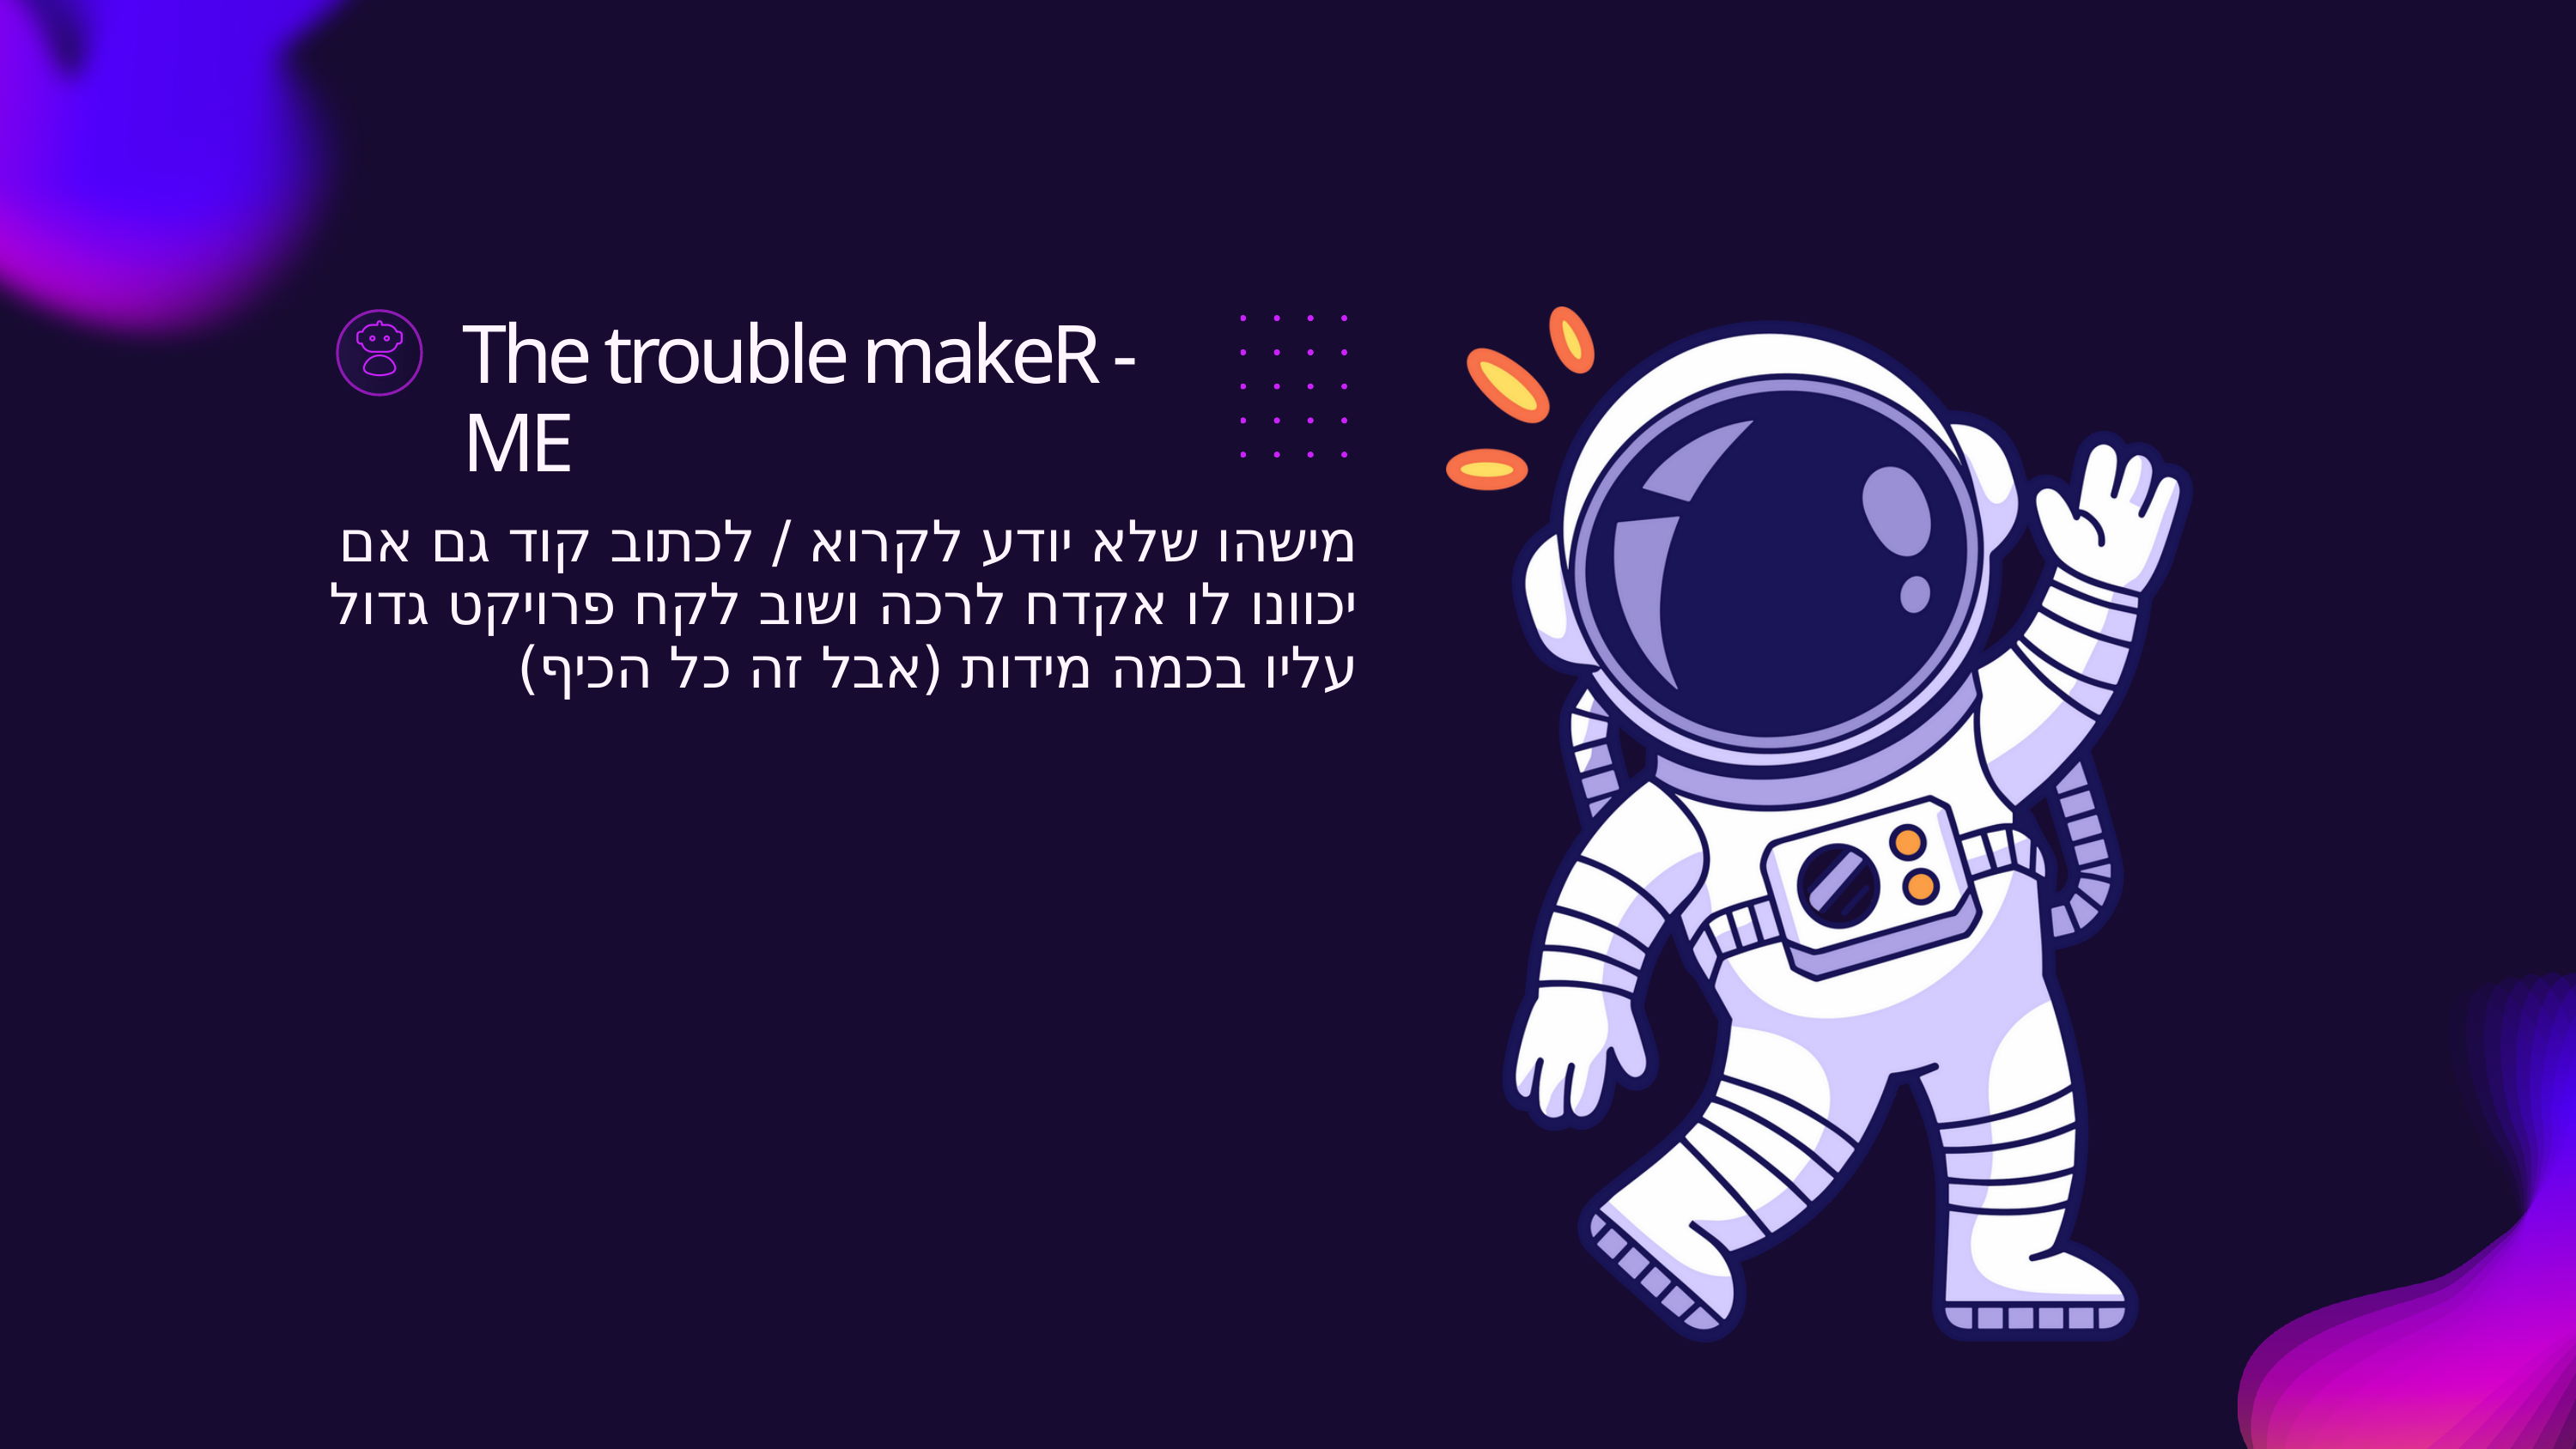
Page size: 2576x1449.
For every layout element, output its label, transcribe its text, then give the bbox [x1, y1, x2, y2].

text_box [2237, 965, 2576, 1449]
text_box [1446, 306, 2194, 1343]
text_box [0, 0, 428, 359]
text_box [337, 306, 1348, 458]
text_box מישהו שלא יודע לקרוא / לכתוב קוד גם אם יכוונו לו אקדח לרכה ושוב לקח פרויקט גדול עליו בכמה מידות (אבל זה כל הכיף) [271, 510, 1358, 700]
